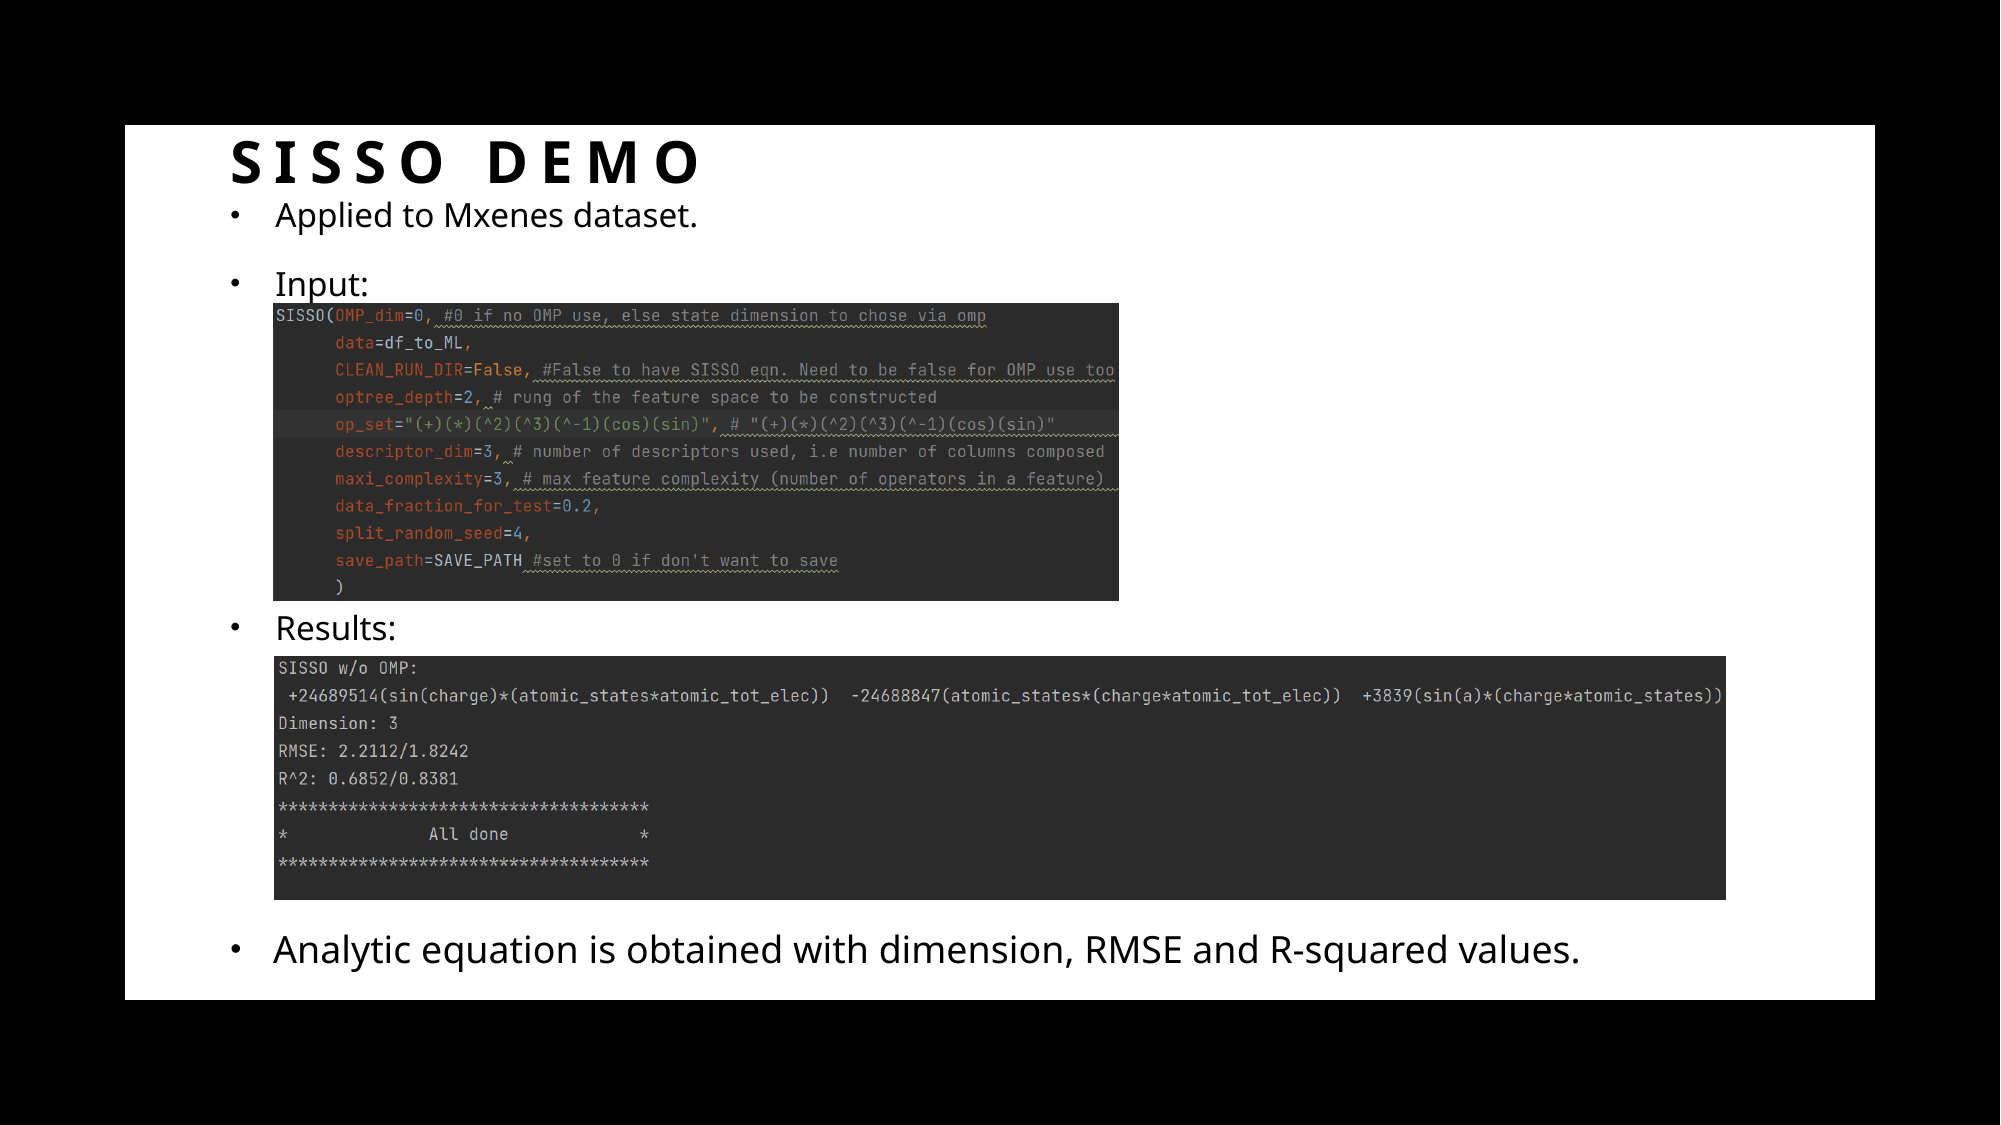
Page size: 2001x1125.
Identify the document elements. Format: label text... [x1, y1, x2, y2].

picture [274, 656, 1726, 900]
text_box [0, 0, 2000, 1125]
text_box [124, 124, 274, 1001]
text_box Analytic equation is obtained with dimension, RMSE and R-squared values. [215, 882, 1612, 1006]
text_box [981, 124, 1876, 1001]
title SISSO Demo [215, 11, 1019, 203]
picture [273, 303, 1119, 601]
list Applied to Mxenes dataset. Input: Results: [215, 179, 981, 694]
